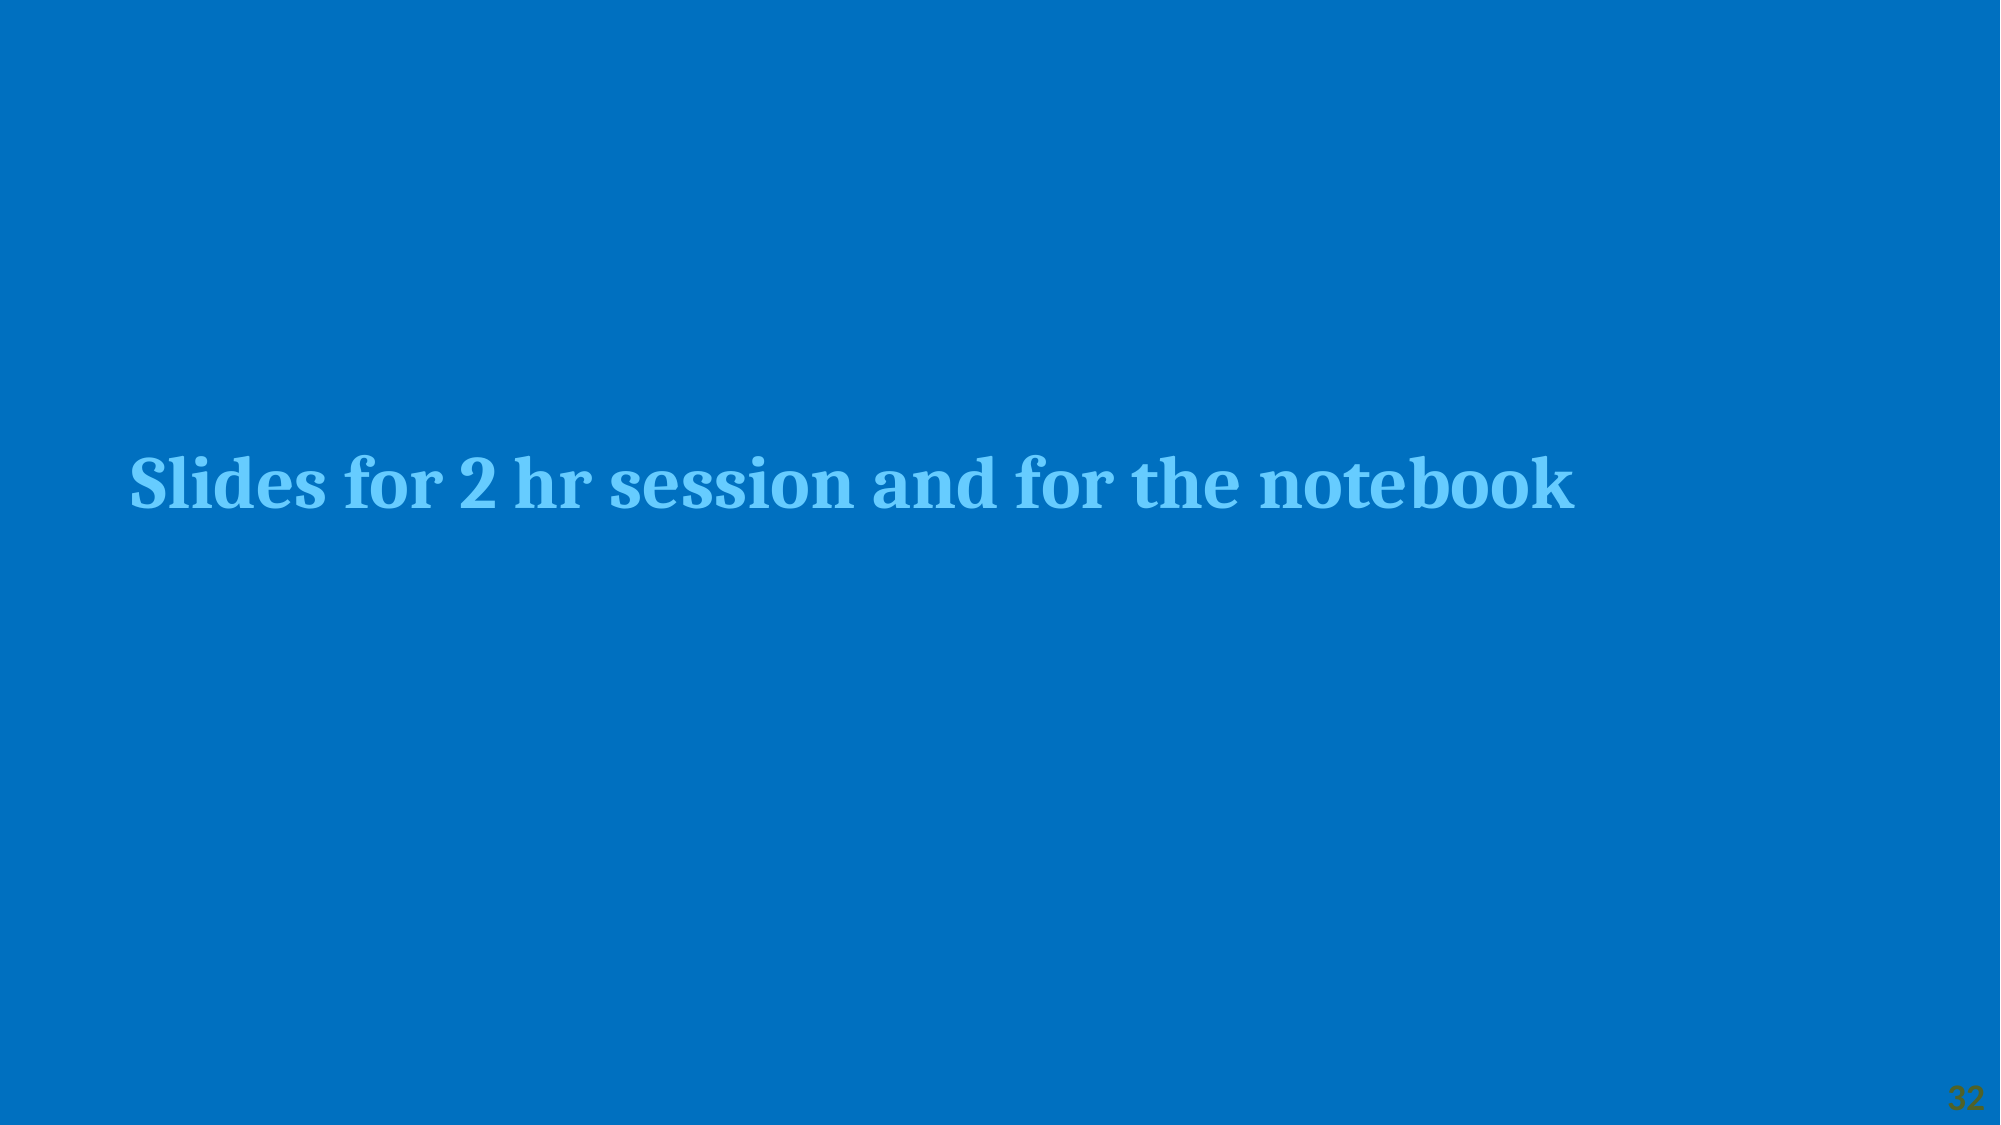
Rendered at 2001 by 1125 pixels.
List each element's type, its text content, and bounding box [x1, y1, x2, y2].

title Slides for 2 hr session and for the notebook [116, 419, 1917, 538]
slide_number 32 [1899, 1065, 2000, 1125]
